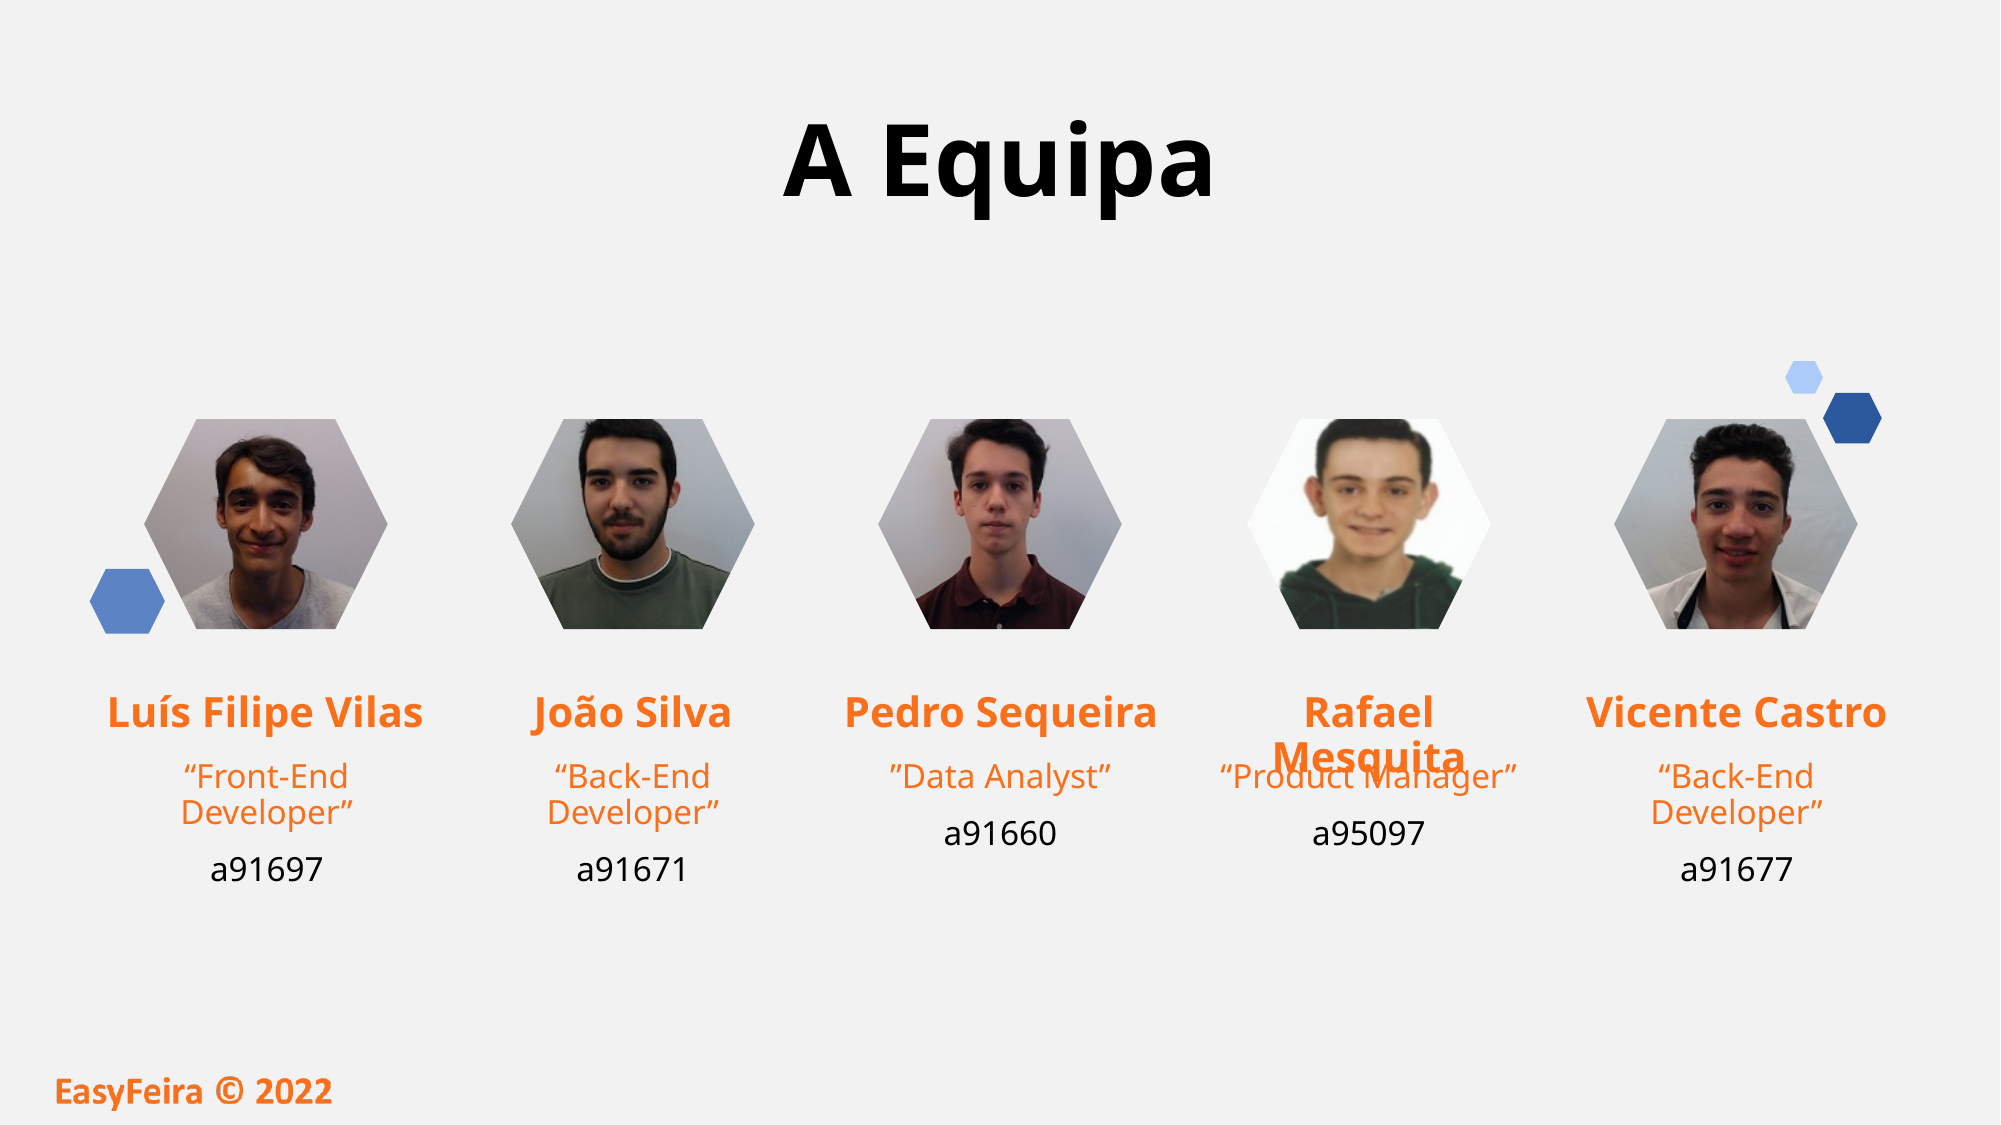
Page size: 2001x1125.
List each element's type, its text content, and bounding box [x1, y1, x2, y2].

list Pedro Sequeira [825, 684, 1177, 741]
list “Back-End Developer” a91671 [457, 752, 809, 842]
list “Back-End Developer” a91677 [1561, 752, 1913, 842]
list Luís Filipe Vilas [89, 684, 441, 774]
list Rafael Mesquita [1193, 684, 1545, 741]
picture [878, 419, 1122, 630]
list Vicente Castro [1561, 684, 1913, 741]
list João Silva [457, 684, 809, 741]
list ”Data Analyst” a91660 [825, 752, 1176, 842]
picture [51, 1067, 356, 1113]
picture [511, 419, 755, 630]
picture [1614, 419, 1858, 630]
title A Equipa [70, 106, 1932, 222]
list “Product Manager” a95097 [1193, 752, 1545, 842]
picture [144, 419, 388, 630]
list “Front-End Developer” a91697 [91, 752, 443, 842]
picture [1247, 419, 1491, 630]
